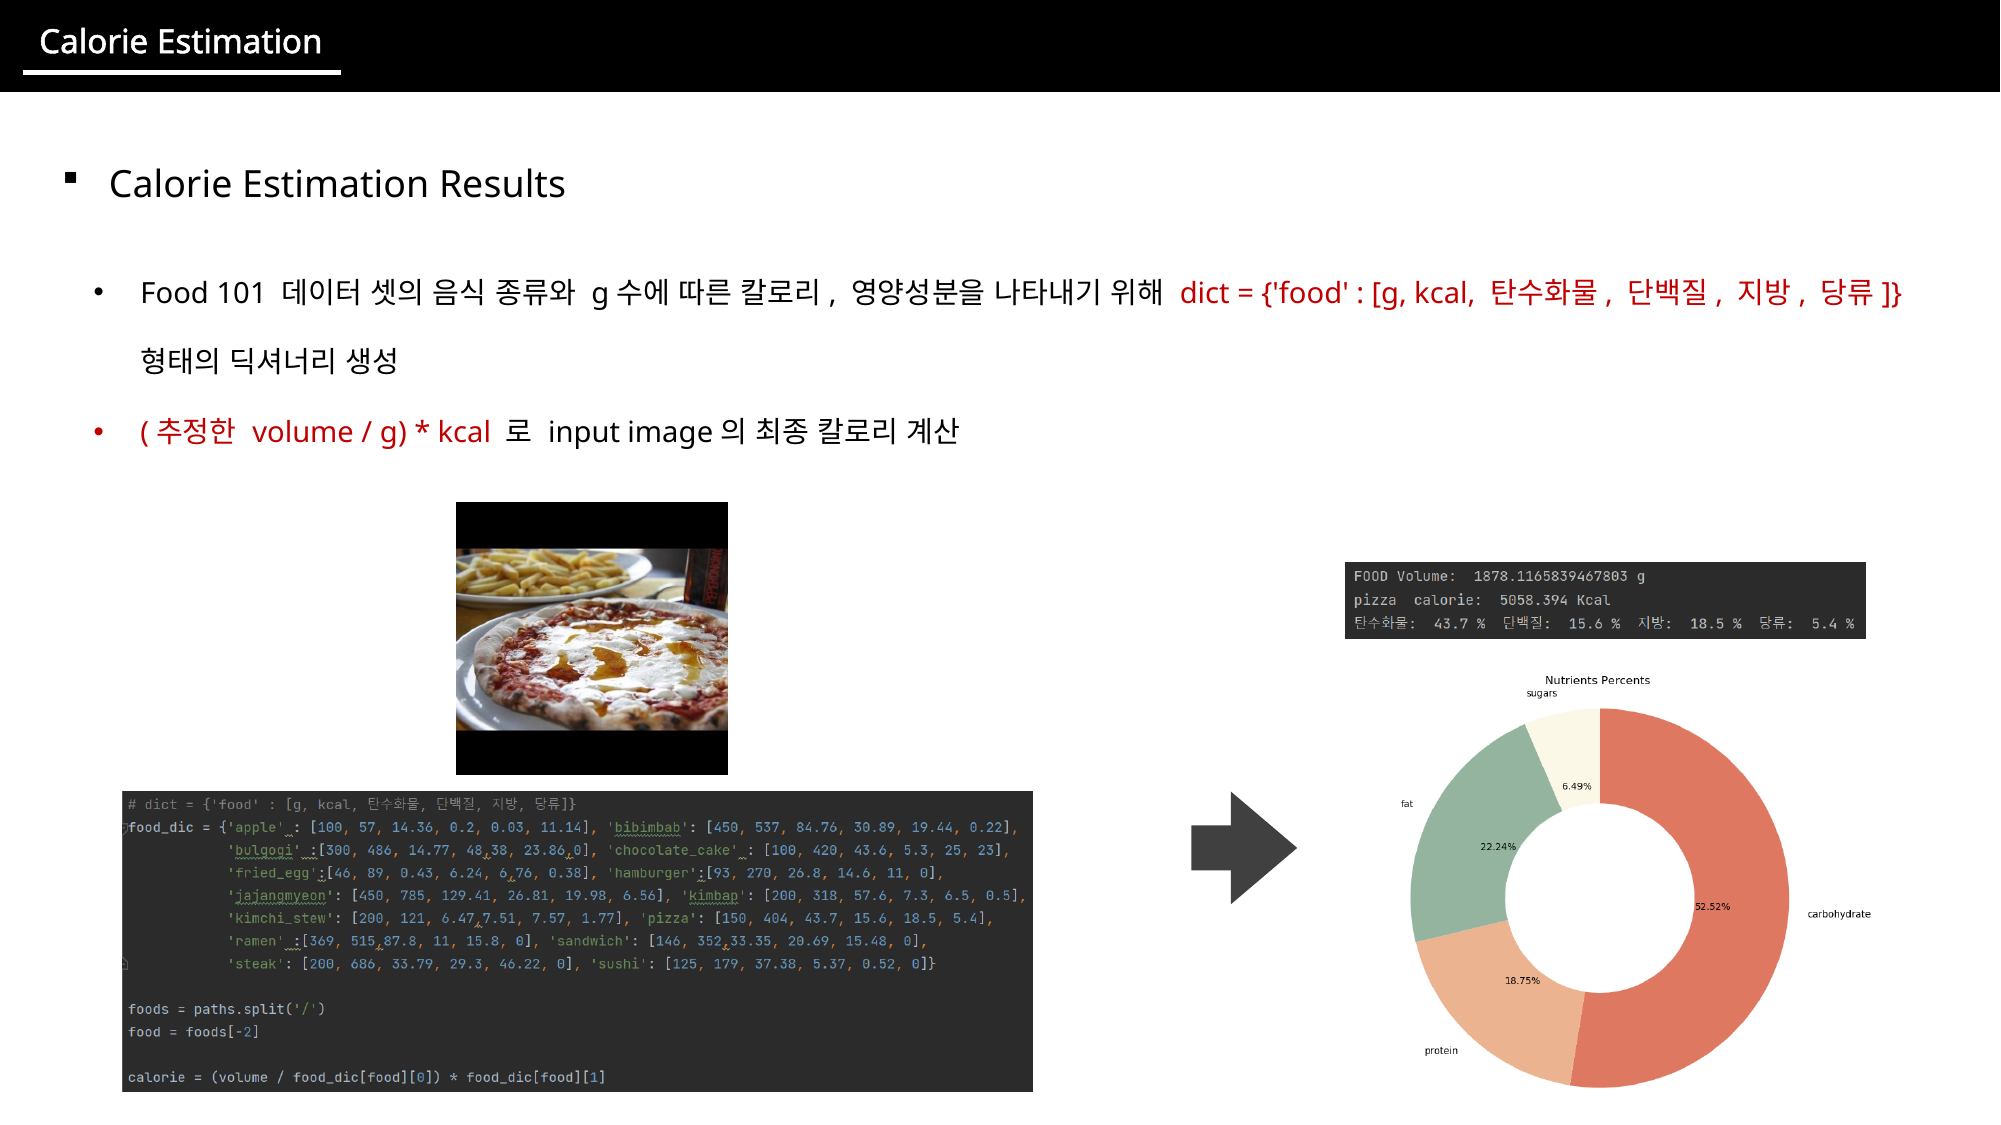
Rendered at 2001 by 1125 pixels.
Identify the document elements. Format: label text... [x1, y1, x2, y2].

picture [122, 791, 1034, 1092]
text_box Calorie Estimation [8, 12, 354, 68]
picture [1345, 562, 1878, 1108]
text_box [0, 0, 2000, 93]
text_box Calorie Estimation Results [36, 152, 592, 213]
picture [455, 502, 728, 775]
text_box [1190, 789, 1299, 907]
text_box Food 101 데이터 셋의 음식 종류와 g수에 따른 칼로리, 영양성분을 나타내기 위해 dict = {'food' : [g, kcal, 탄수화물, 단백질, 지방, 당류]} 형태의 딕셔너리 생성 (추정한 volume / g) * kcal 로 input image의 최종 칼로리 계산 [78, 231, 1988, 457]
